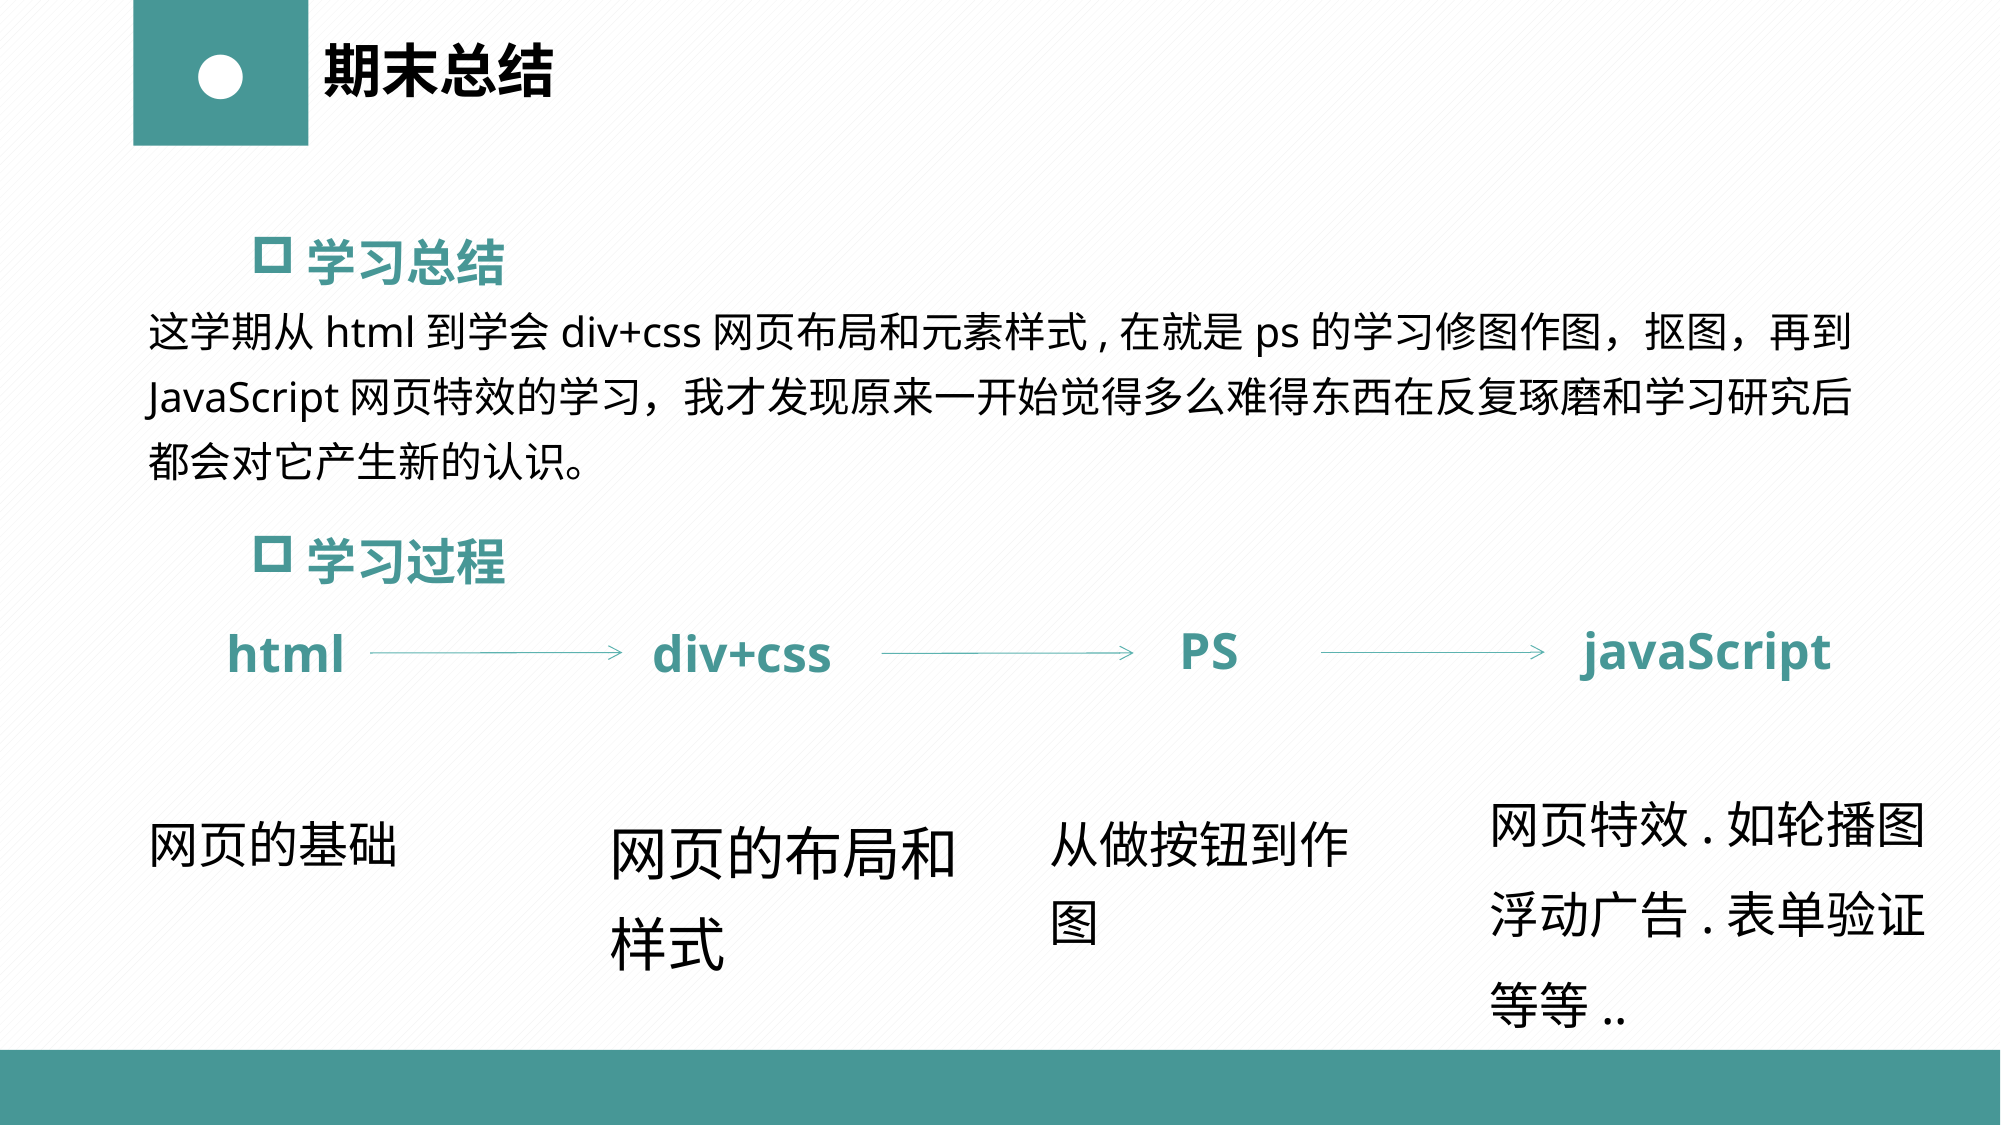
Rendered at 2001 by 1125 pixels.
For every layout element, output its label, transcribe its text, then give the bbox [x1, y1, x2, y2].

text_box 从做按钮到作图 [1035, 788, 1411, 959]
text_box 这学期从html到学会div+css网页布局和元素样式,在就是ps的学习修图作图，抠图，再到JavaScript网页特效的学习，我才发现原来一开始觉得多么难得东西在反复琢磨和学习研究后都会对它产生新的认识。 [133, 283, 1882, 494]
text_box 学习总结 [235, 224, 522, 283]
text_box javaScript [1568, 611, 1848, 687]
text_box 网页特效.如轮播图 浮动广告.表单验证 等等.. [1474, 767, 1942, 1042]
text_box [165, 615, 890, 691]
text_box 学习过程 [217, 522, 541, 598]
list 期末总结 [308, 34, 1087, 105]
text_box 网页的基础 [133, 788, 414, 881]
list ● [133, 34, 308, 105]
text_box PS [1147, 611, 1272, 687]
text_box 网页的布局和样式 [594, 788, 979, 985]
